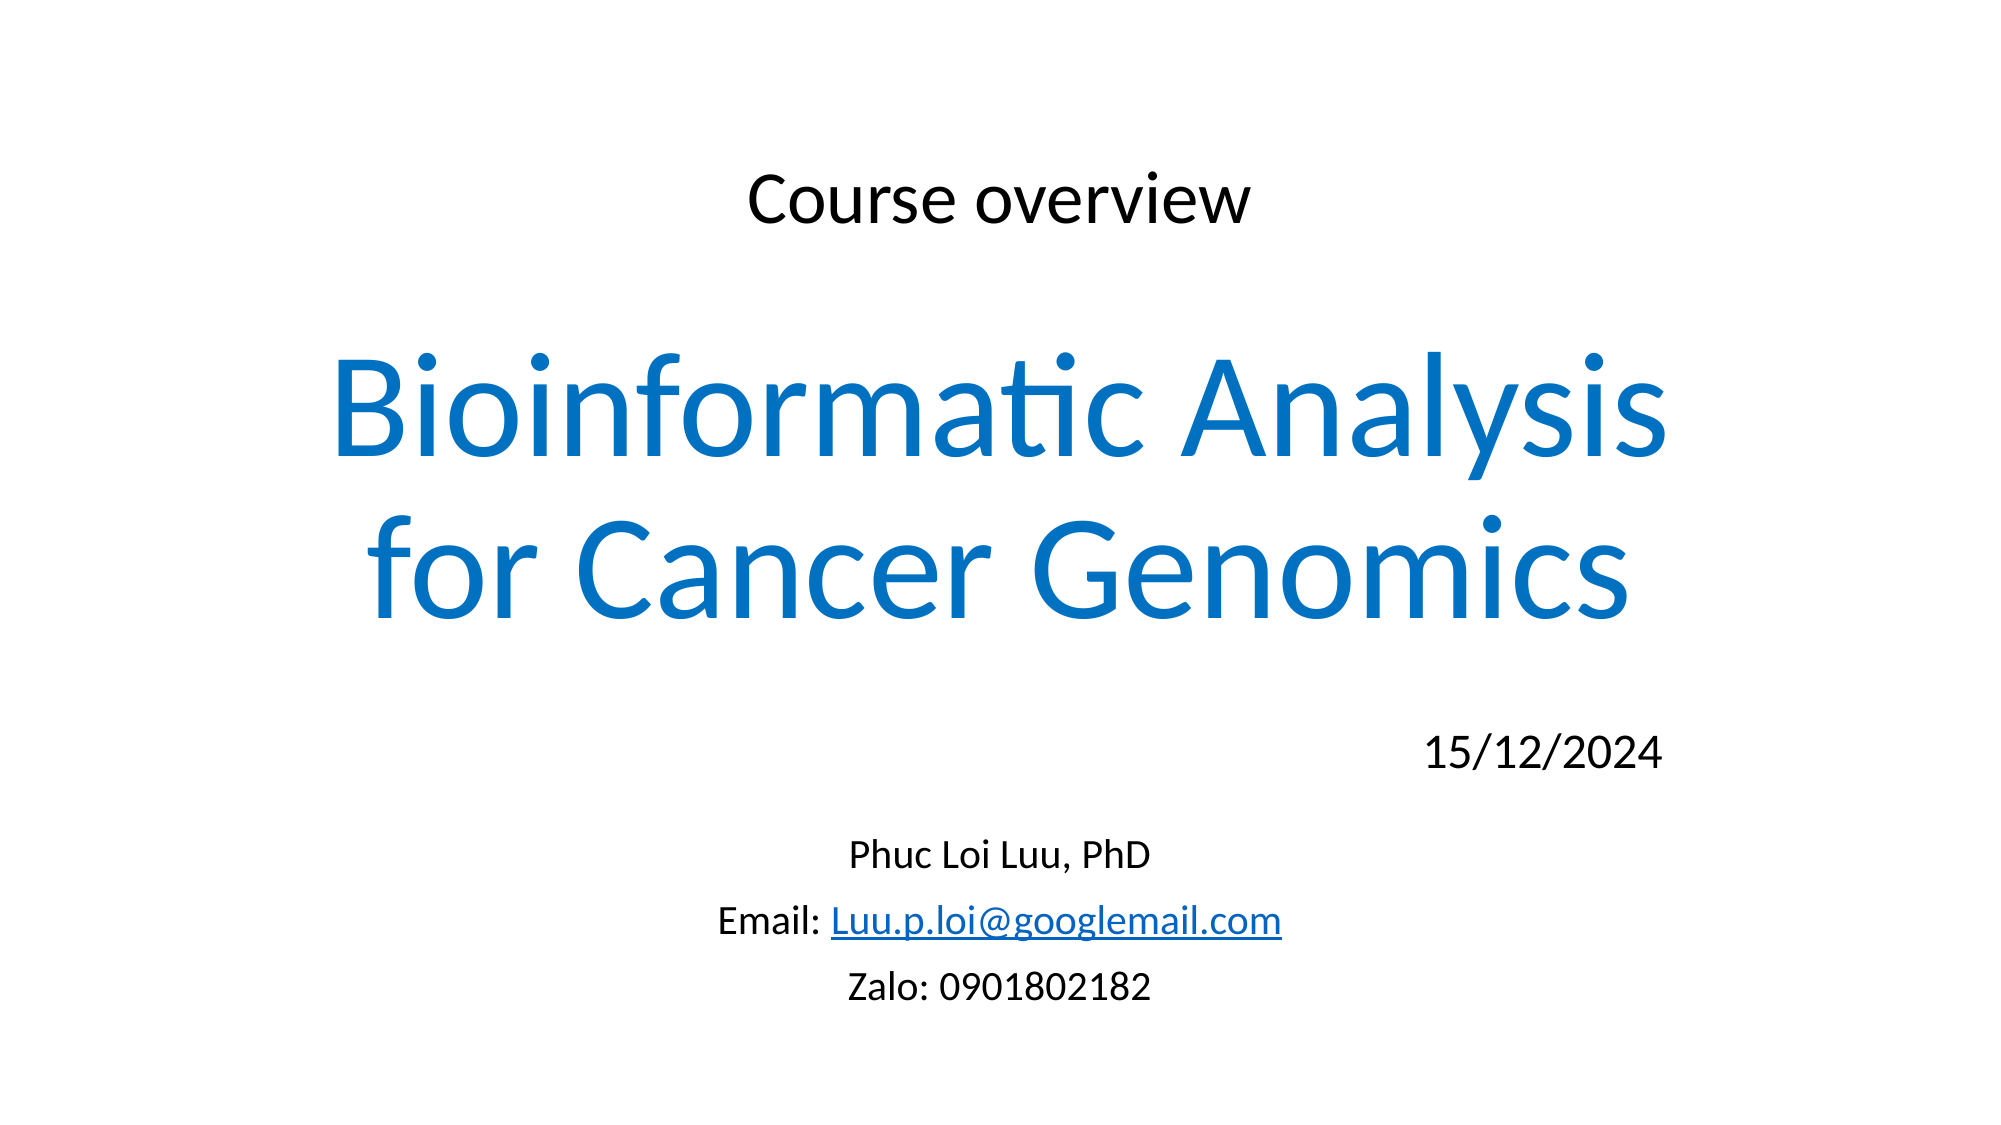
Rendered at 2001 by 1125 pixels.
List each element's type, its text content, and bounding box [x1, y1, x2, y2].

subtitle Phuc Loi Luu, PhD Email: Luu.p.loi@googlemail.com Zalo: 0901802182 [249, 825, 1750, 984]
text_box 15/12/2024 [1407, 711, 1684, 787]
text_box Course overview [499, 141, 1501, 246]
title Bioinformatic Analysis for Cancer Genomics [249, 266, 1750, 658]
